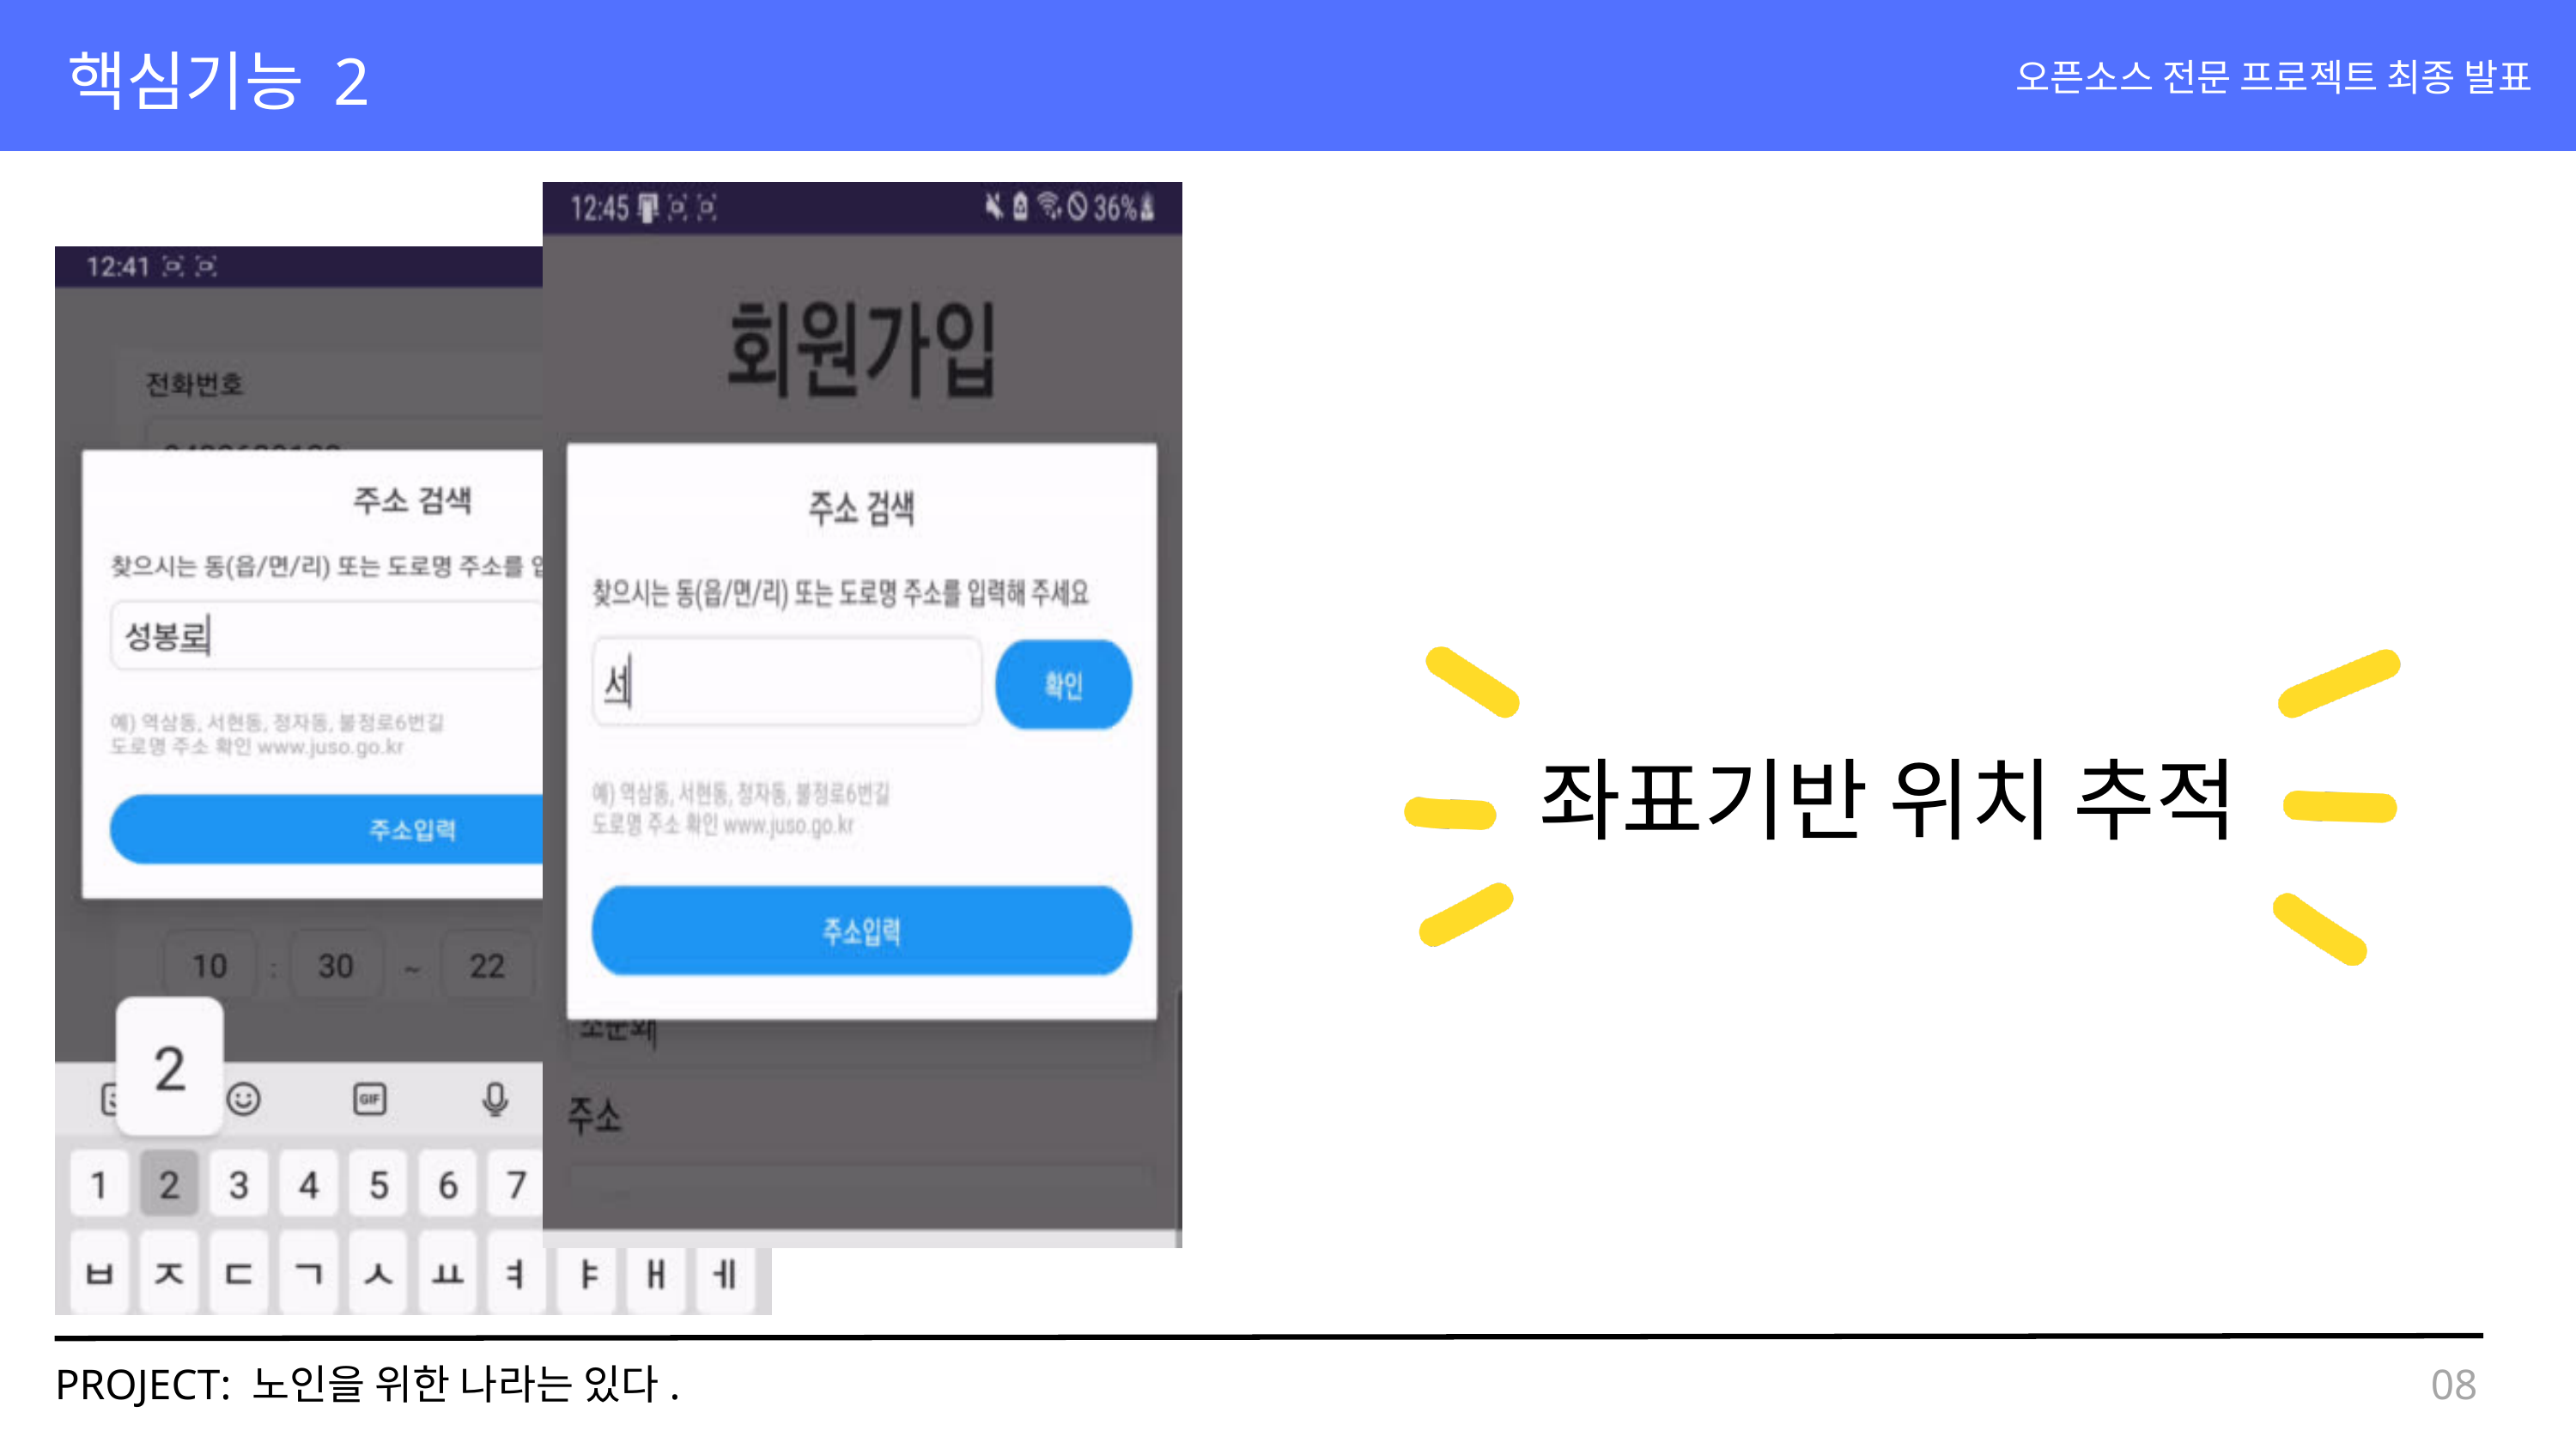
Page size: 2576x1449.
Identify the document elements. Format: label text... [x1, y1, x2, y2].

text_box [1399, 640, 2410, 966]
text_box 좌표기반 위치 추적 [1539, 725, 2410, 852]
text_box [0, 0, 2576, 152]
text_box PROJECT: 노인을 위한 나라는 있다. [54, 1350, 696, 1409]
text_box 08 [2325, 1350, 2478, 1409]
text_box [541, 181, 1183, 1249]
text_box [54, 246, 773, 1316]
